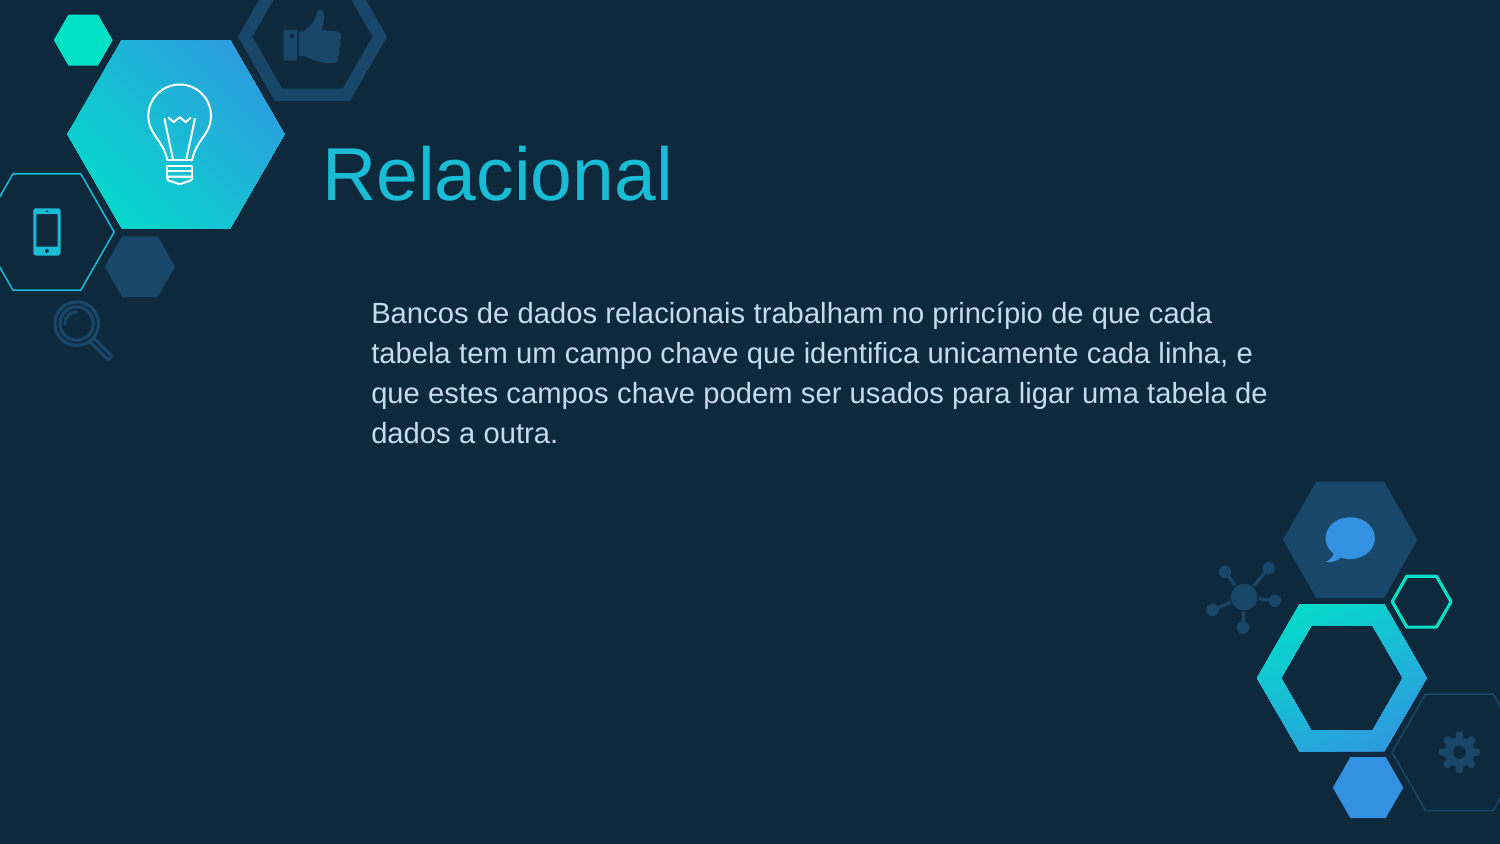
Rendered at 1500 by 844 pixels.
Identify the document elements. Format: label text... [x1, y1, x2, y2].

title Relacional [307, 110, 1500, 217]
subtitle Bancos de dados relacionais trabalham no princípio de que cada tabela tem um campo chave que identifica unicamente cada linha, e que estes campos chave podem ser usados para ligar uma tabela de dados a outra. [356, 238, 1291, 761]
